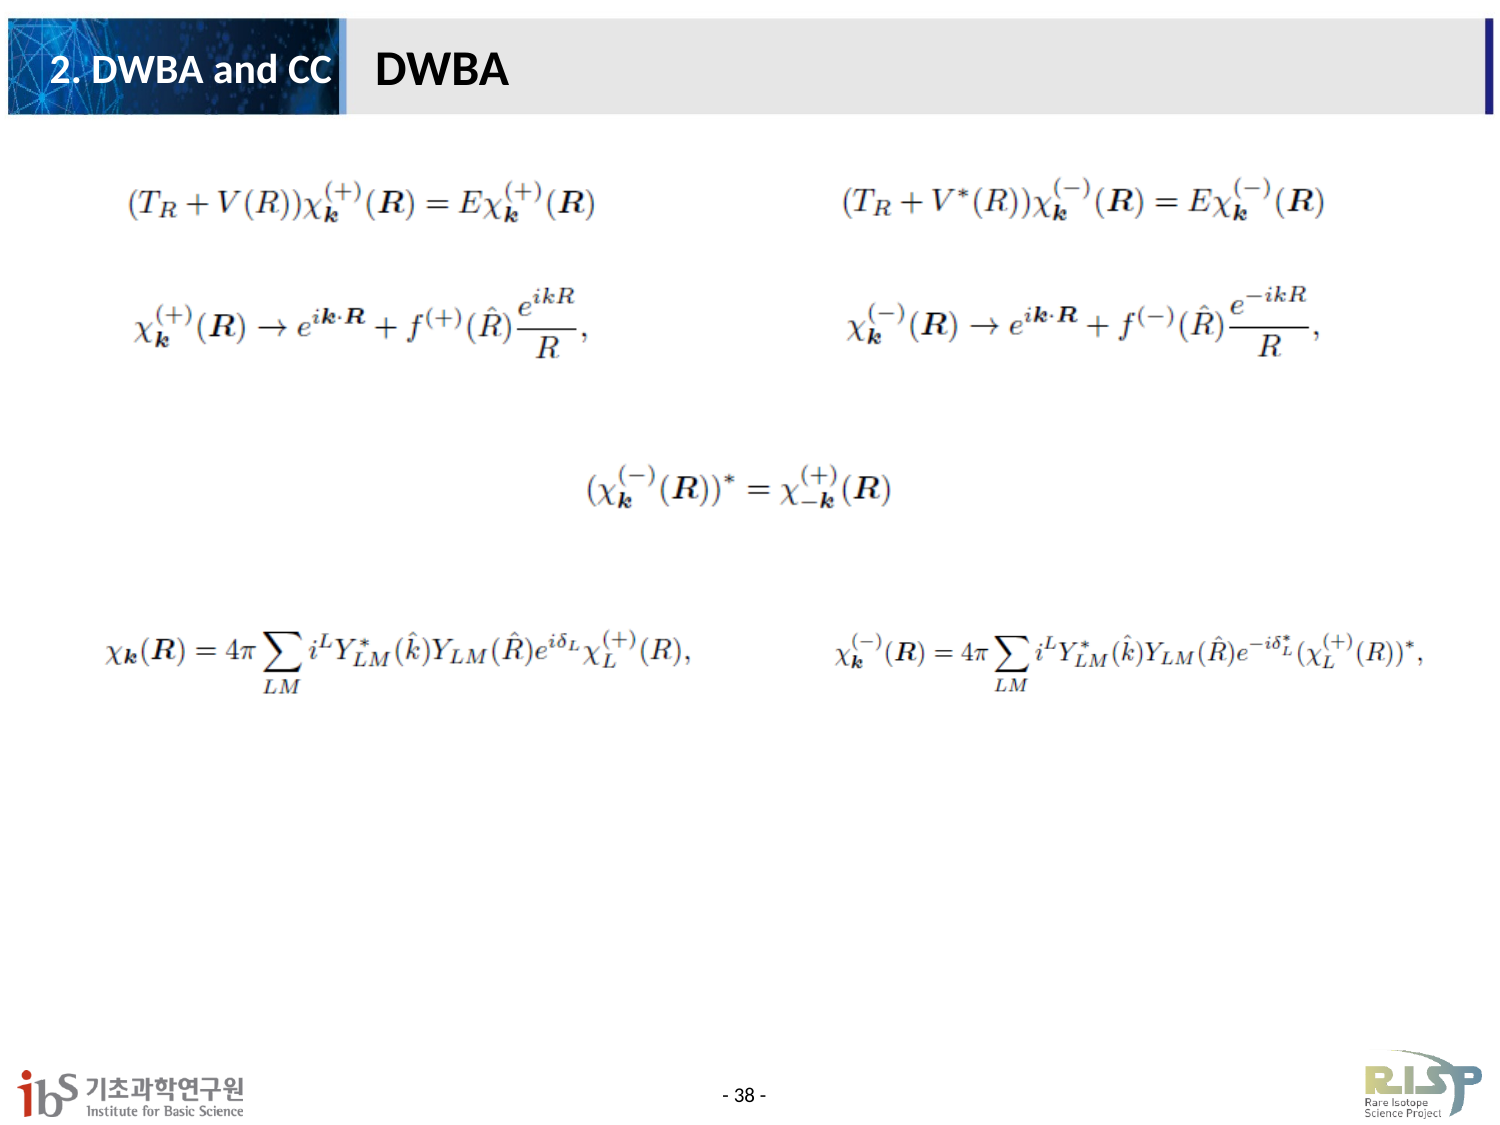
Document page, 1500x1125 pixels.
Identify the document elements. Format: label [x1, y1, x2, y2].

picture [88, 609, 701, 711]
picture [1364, 1049, 1482, 1119]
picture [809, 158, 1353, 375]
picture [17, 1070, 243, 1117]
picture [2, 10, 1500, 130]
picture [560, 437, 916, 540]
picture [79, 163, 619, 375]
picture [822, 609, 1433, 707]
